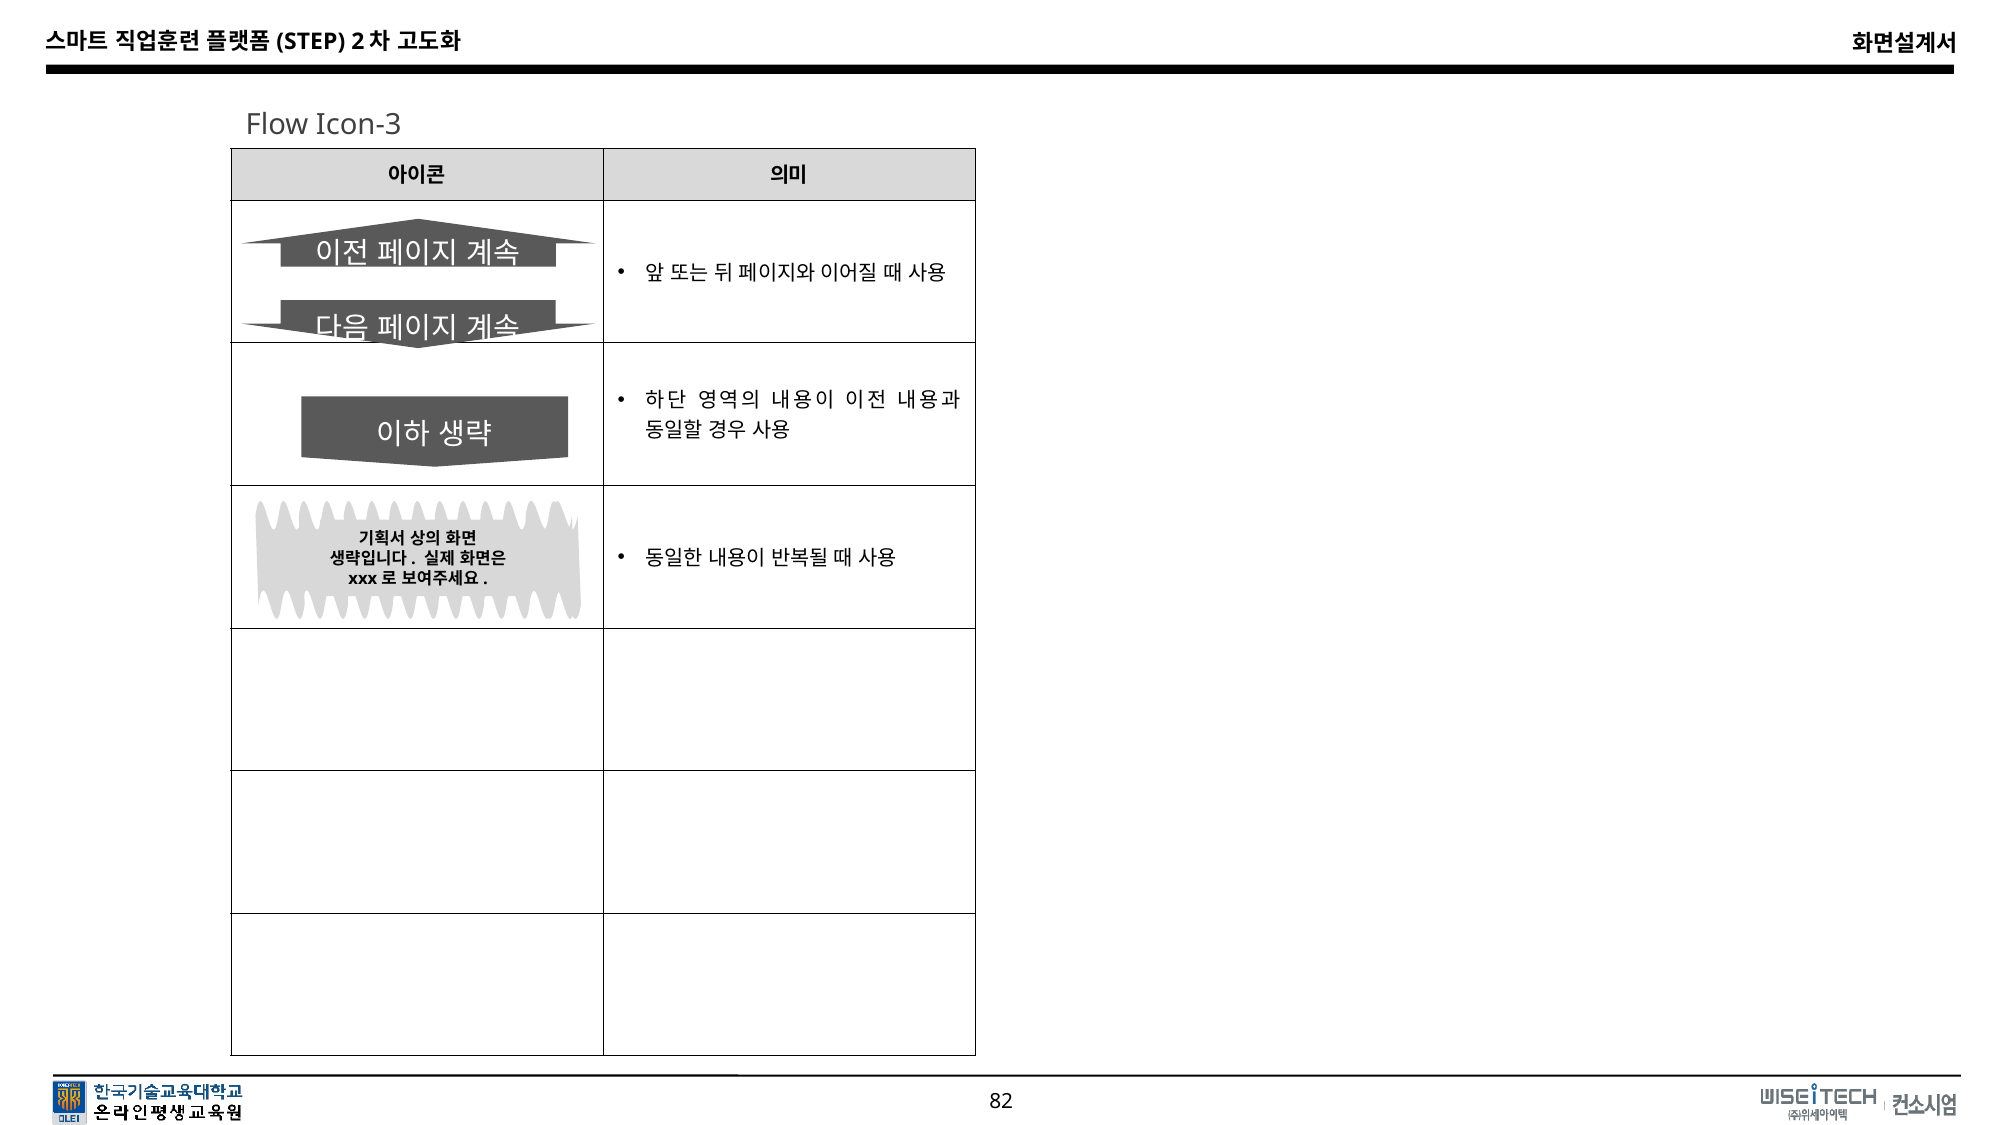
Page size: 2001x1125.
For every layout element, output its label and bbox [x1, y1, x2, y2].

table_cell [232, 771, 603, 913]
table_header [232, 149, 603, 200]
table_cell [604, 629, 975, 770]
table_cell [232, 629, 603, 770]
text_box [301, 396, 569, 467]
table_cell [232, 343, 603, 485]
table_cell [604, 486, 975, 628]
text_box [240, 218, 596, 278]
table_cell [232, 201, 603, 342]
table_header [604, 149, 975, 200]
text_box [240, 299, 596, 353]
text_box [255, 500, 582, 620]
table_cell [604, 771, 975, 913]
text_box [230, 97, 736, 148]
table_cell [604, 201, 975, 342]
table_cell [604, 914, 975, 1055]
table_cell [604, 343, 975, 485]
picture [33, 1074, 257, 1125]
picture [1752, 1077, 1961, 1125]
table_cell [232, 486, 603, 628]
table_cell [232, 914, 603, 1055]
